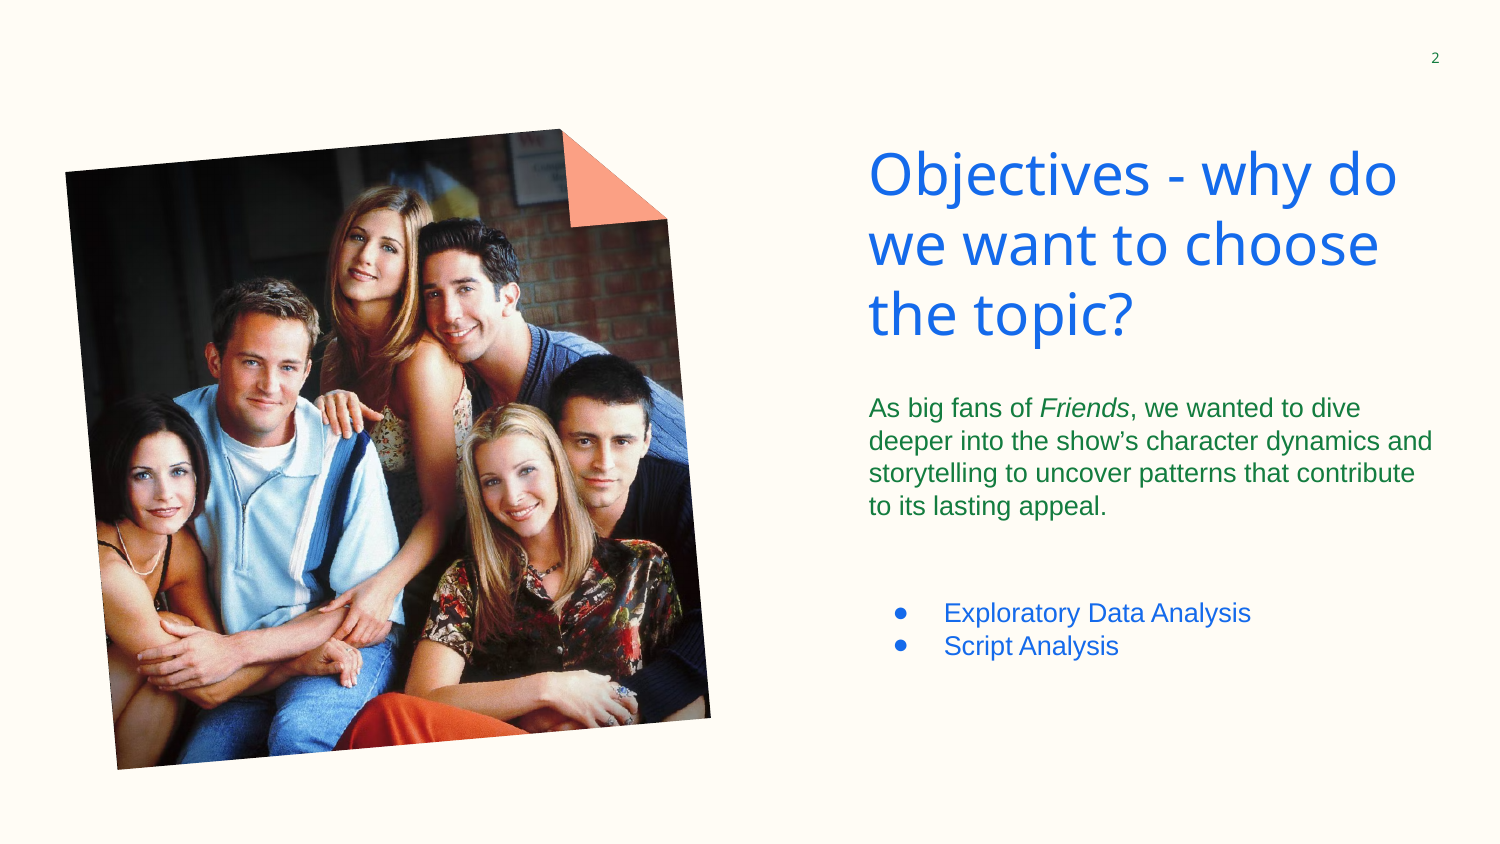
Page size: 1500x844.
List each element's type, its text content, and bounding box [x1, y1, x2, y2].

list Exploratory Data Analysis Script Analysis [853, 580, 1455, 844]
slide_number ‹#› [1364, 33, 1455, 99]
text_box [562, 131, 577, 143]
picture [67, 134, 709, 768]
list As big fans of Friends, we wanted to dive deeper into the show’s character dynamics and storytelling to uncover patterns that contribute to its lasting appeal. [853, 375, 1455, 580]
title Objectives - why do we want to choose the topic? [853, 204, 1455, 363]
